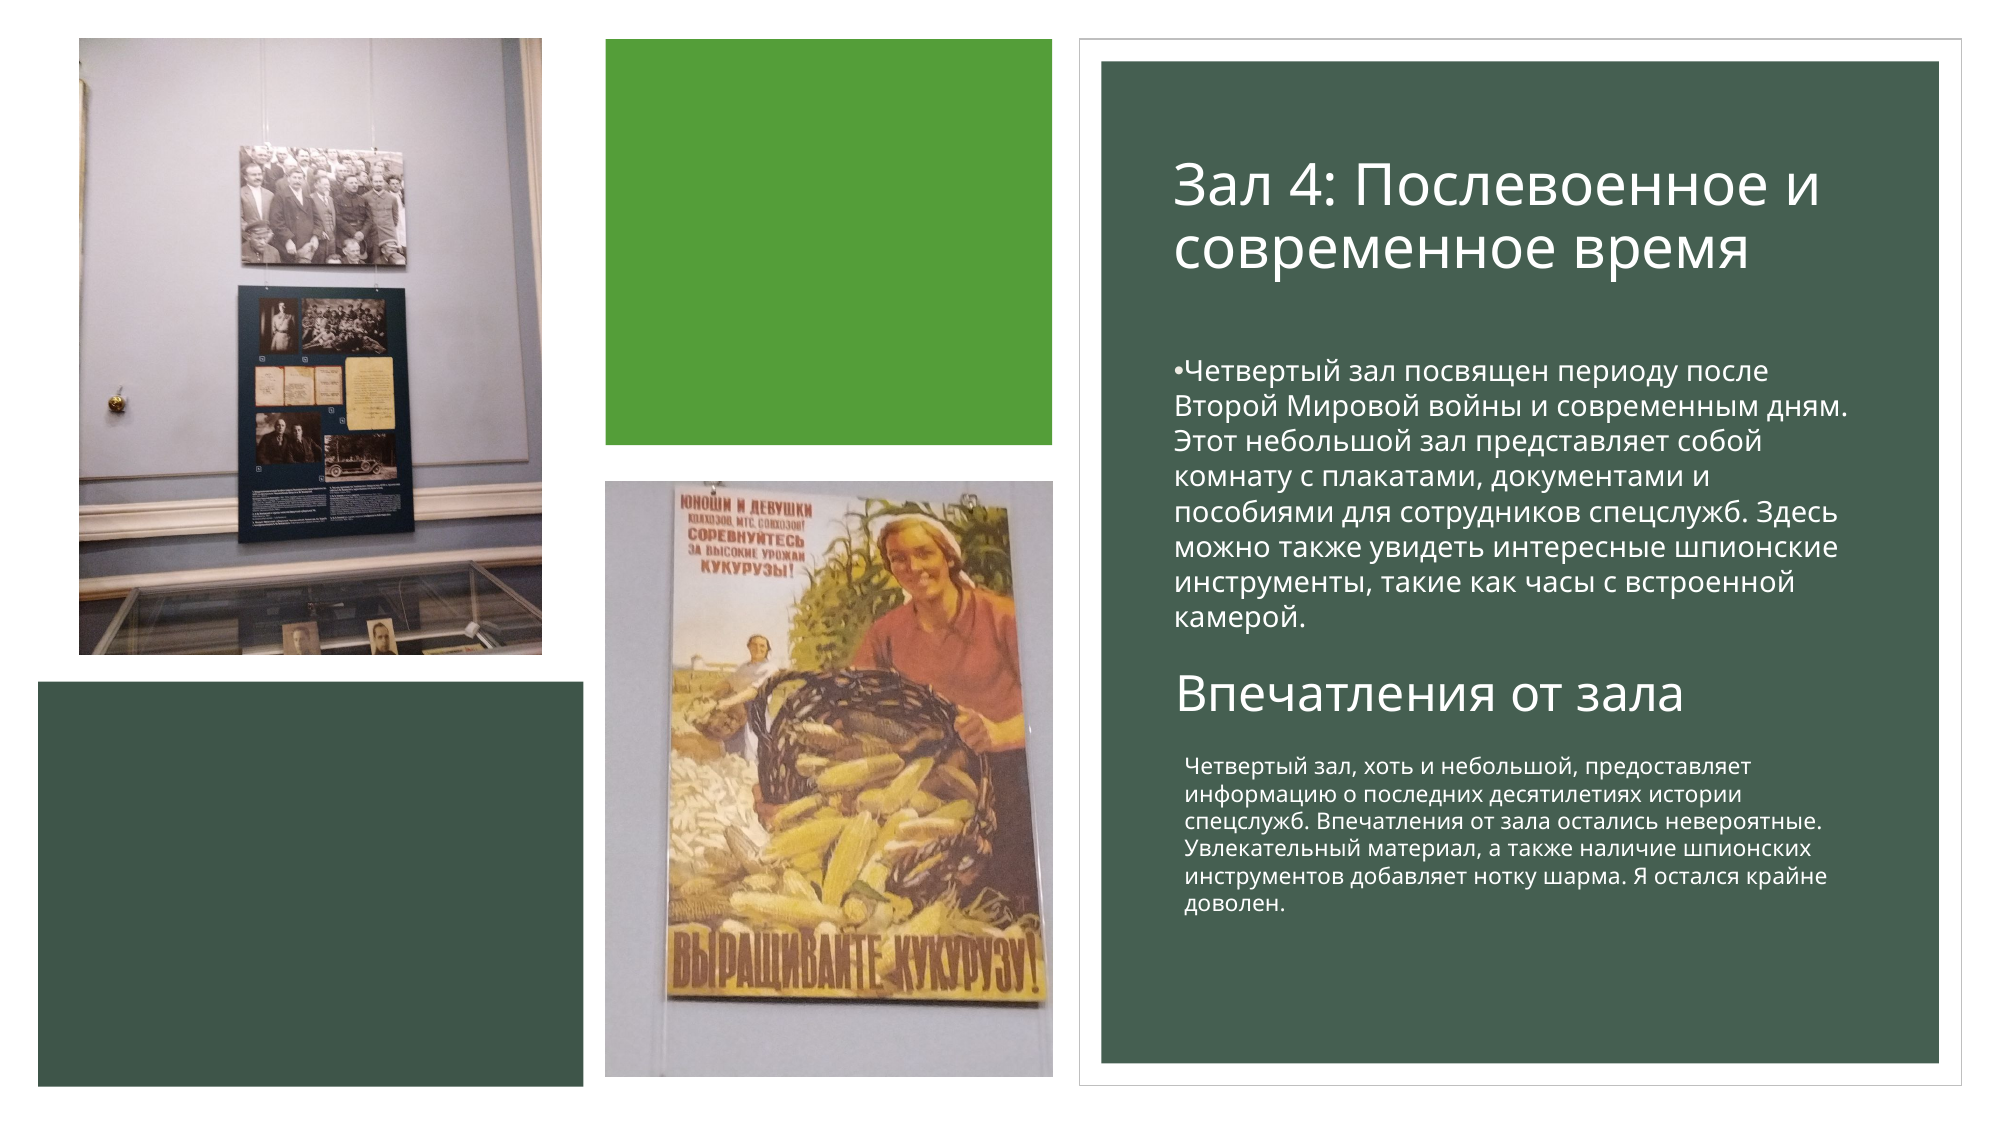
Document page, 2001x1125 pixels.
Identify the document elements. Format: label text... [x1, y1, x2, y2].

text_box [37, 681, 584, 1088]
text_box Впечатления от зала [1160, 654, 1773, 729]
text_box [1101, 61, 1939, 1064]
title Зал 4: Послевоенное и современное время [1158, 105, 1893, 331]
picture [79, 38, 542, 655]
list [605, 481, 1053, 1077]
text_box [605, 38, 1053, 446]
list Четвертый зал посвящен периоду после Второй Мировой войны и современным дням. Этот небольшой зал представляет собой комнату с плакатами, документами и пособиями для сотрудников спецслужб. Здесь можно также увидеть интересные шпионские инструменты, такие как часы с встроенной камерой. [1158, 345, 1893, 990]
text_box Четвертый зал, хоть и небольшой, предоставляет информацию о последних десятилетиях истории спецслужб. Впечатления от зала остались невероятные. Увлекательный материал, а также наличие шпионских инструментов добавляет нотку шарма. Я остался крайне доволен. [1169, 744, 1872, 924]
text_box [0, 0, 1080, 1125]
text_box [1079, 38, 1962, 1086]
